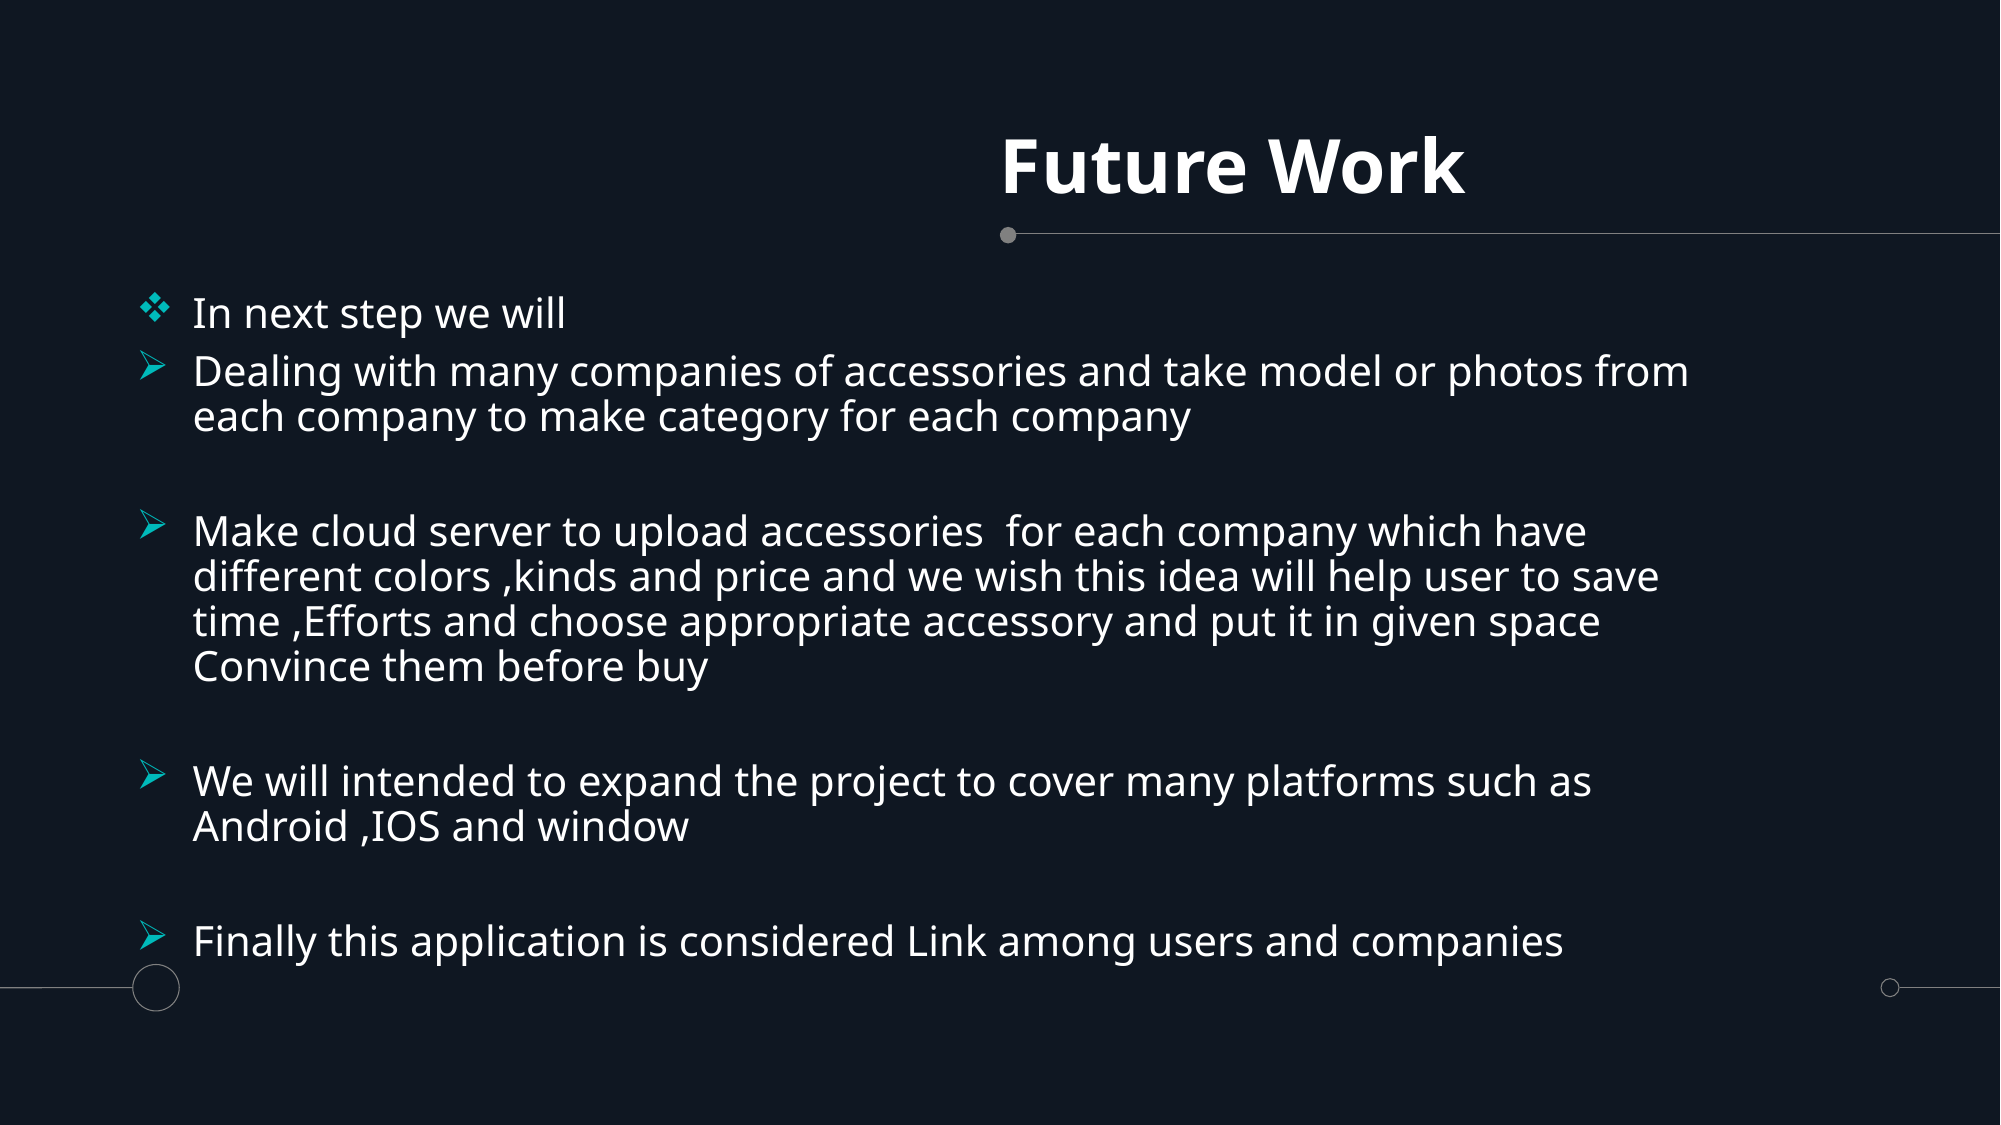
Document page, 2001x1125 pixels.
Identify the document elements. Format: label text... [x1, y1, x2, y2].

list In next step we will Dealing with many companies of accessories and take model or photos from each company to make category for each company Make cloud server to upload accessories for each company which have different colors ,kinds and price and we wish this idea will help user to save time ,Efforts and choose appropriate accessory and put it in given space Convince them before buy We will intended to expand the project to cover many platforms such as Android ,IOS and window Finally this application is considered Link among users and companies [136, 263, 1741, 966]
title Future Work [999, 116, 1872, 210]
slide_number [127, 964, 186, 1014]
